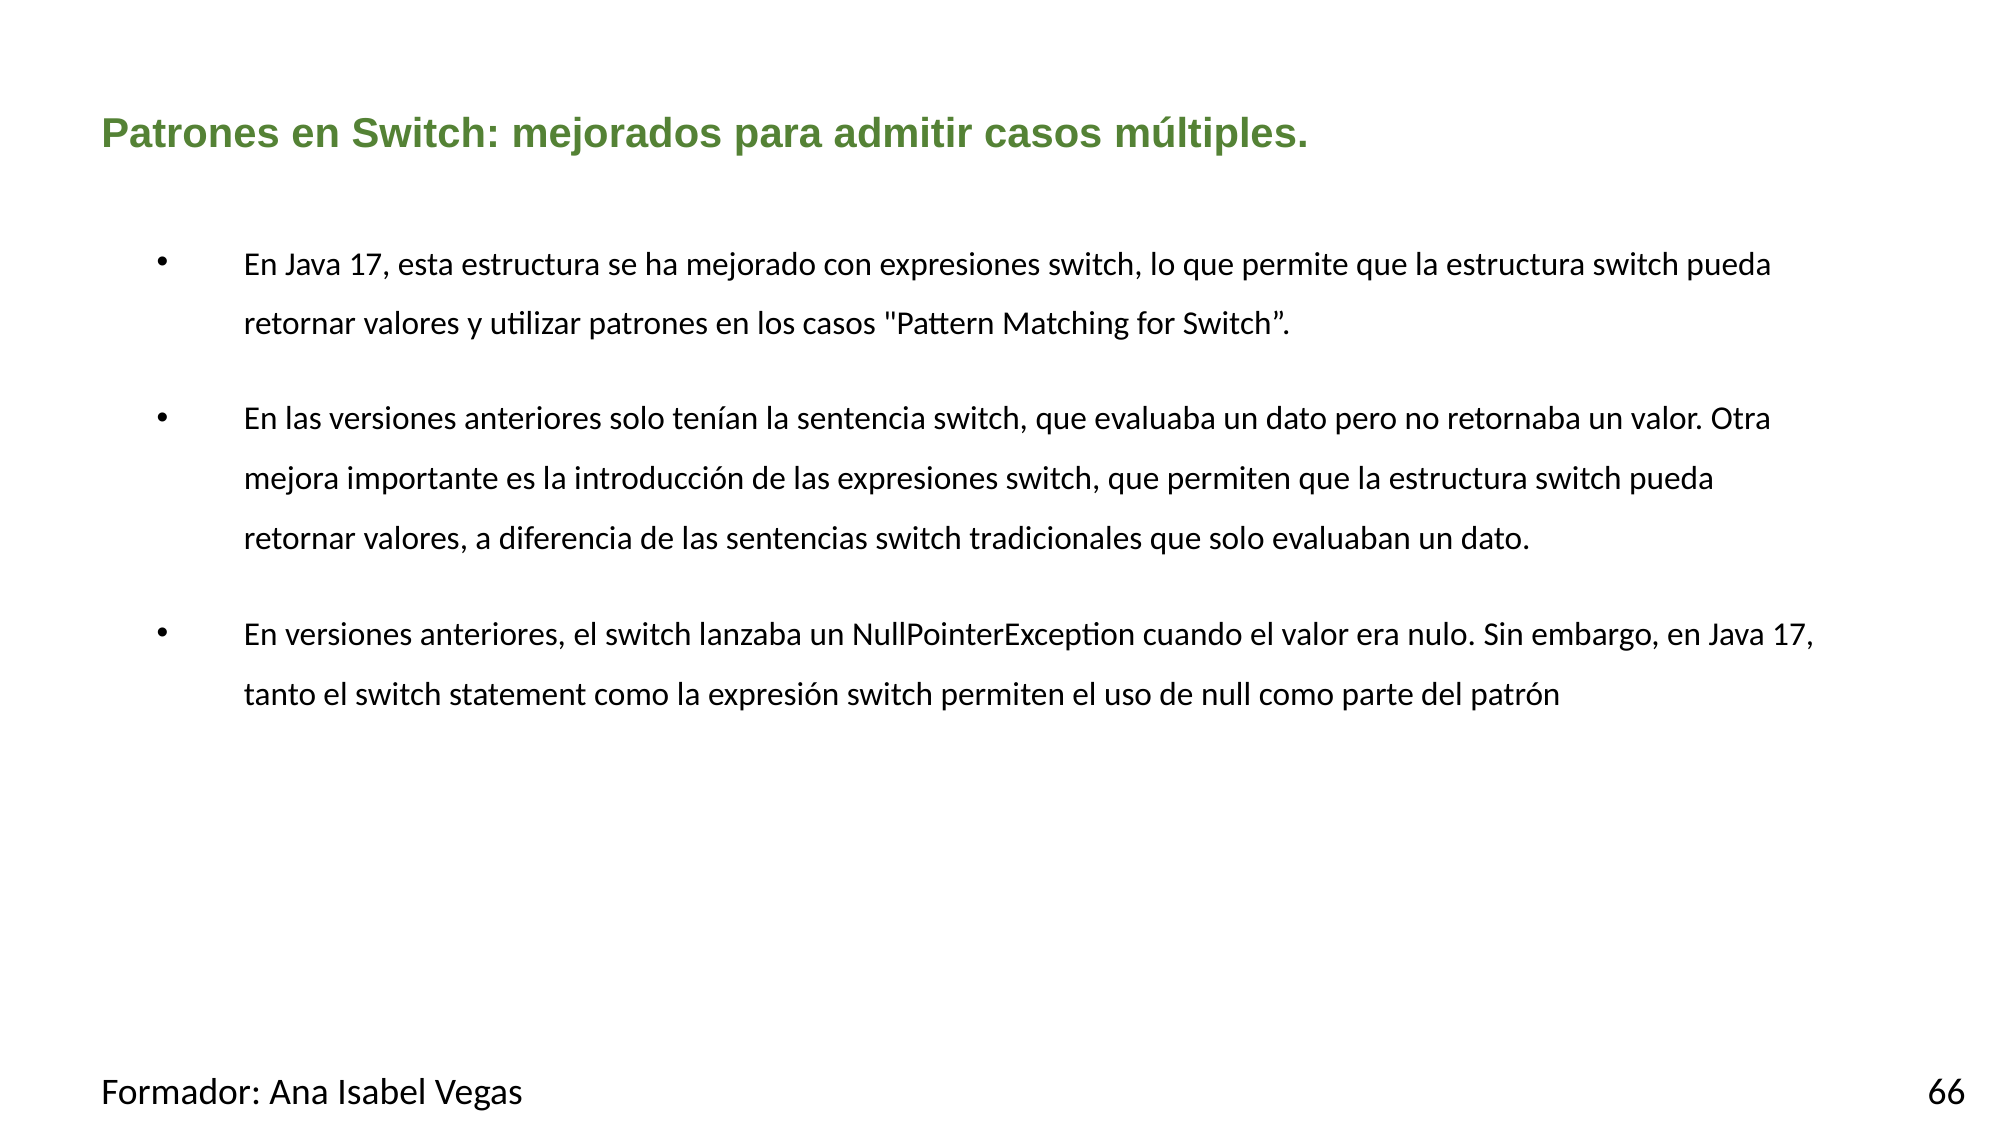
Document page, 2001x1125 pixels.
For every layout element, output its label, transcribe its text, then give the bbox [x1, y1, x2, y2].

footer Formador: Ana Isabel Vegas [86, 1059, 720, 1120]
slide_number 66 [1913, 1060, 1993, 1121]
title Patrones en Switch: mejorados para admitir casos múltiples. [86, 103, 1898, 175]
list En Java 17, esta estructura se ha mejorado con expresiones switch, lo que permite que la estructura switch pueda retornar valores y utilizar patrones en los casos "Pattern Matching for Switch”. En las versiones anteriores solo tenían la sentencia switch, que evaluaba un dato pero no retornaba un valor. Otra mejora importante es la introducción de las expresiones switch, que permiten que la estructura switch pueda retornar valores, a diferencia de las sentencias switch tradicionales que solo evaluaban un dato. En versiones anteriores, el switch lanzaba un NullPointerException cuando el valor era nulo. Sin embargo, en Java 17, tanto el switch statement como la expresión switch permiten el uso de null como parte del patrón [141, 214, 1841, 976]
